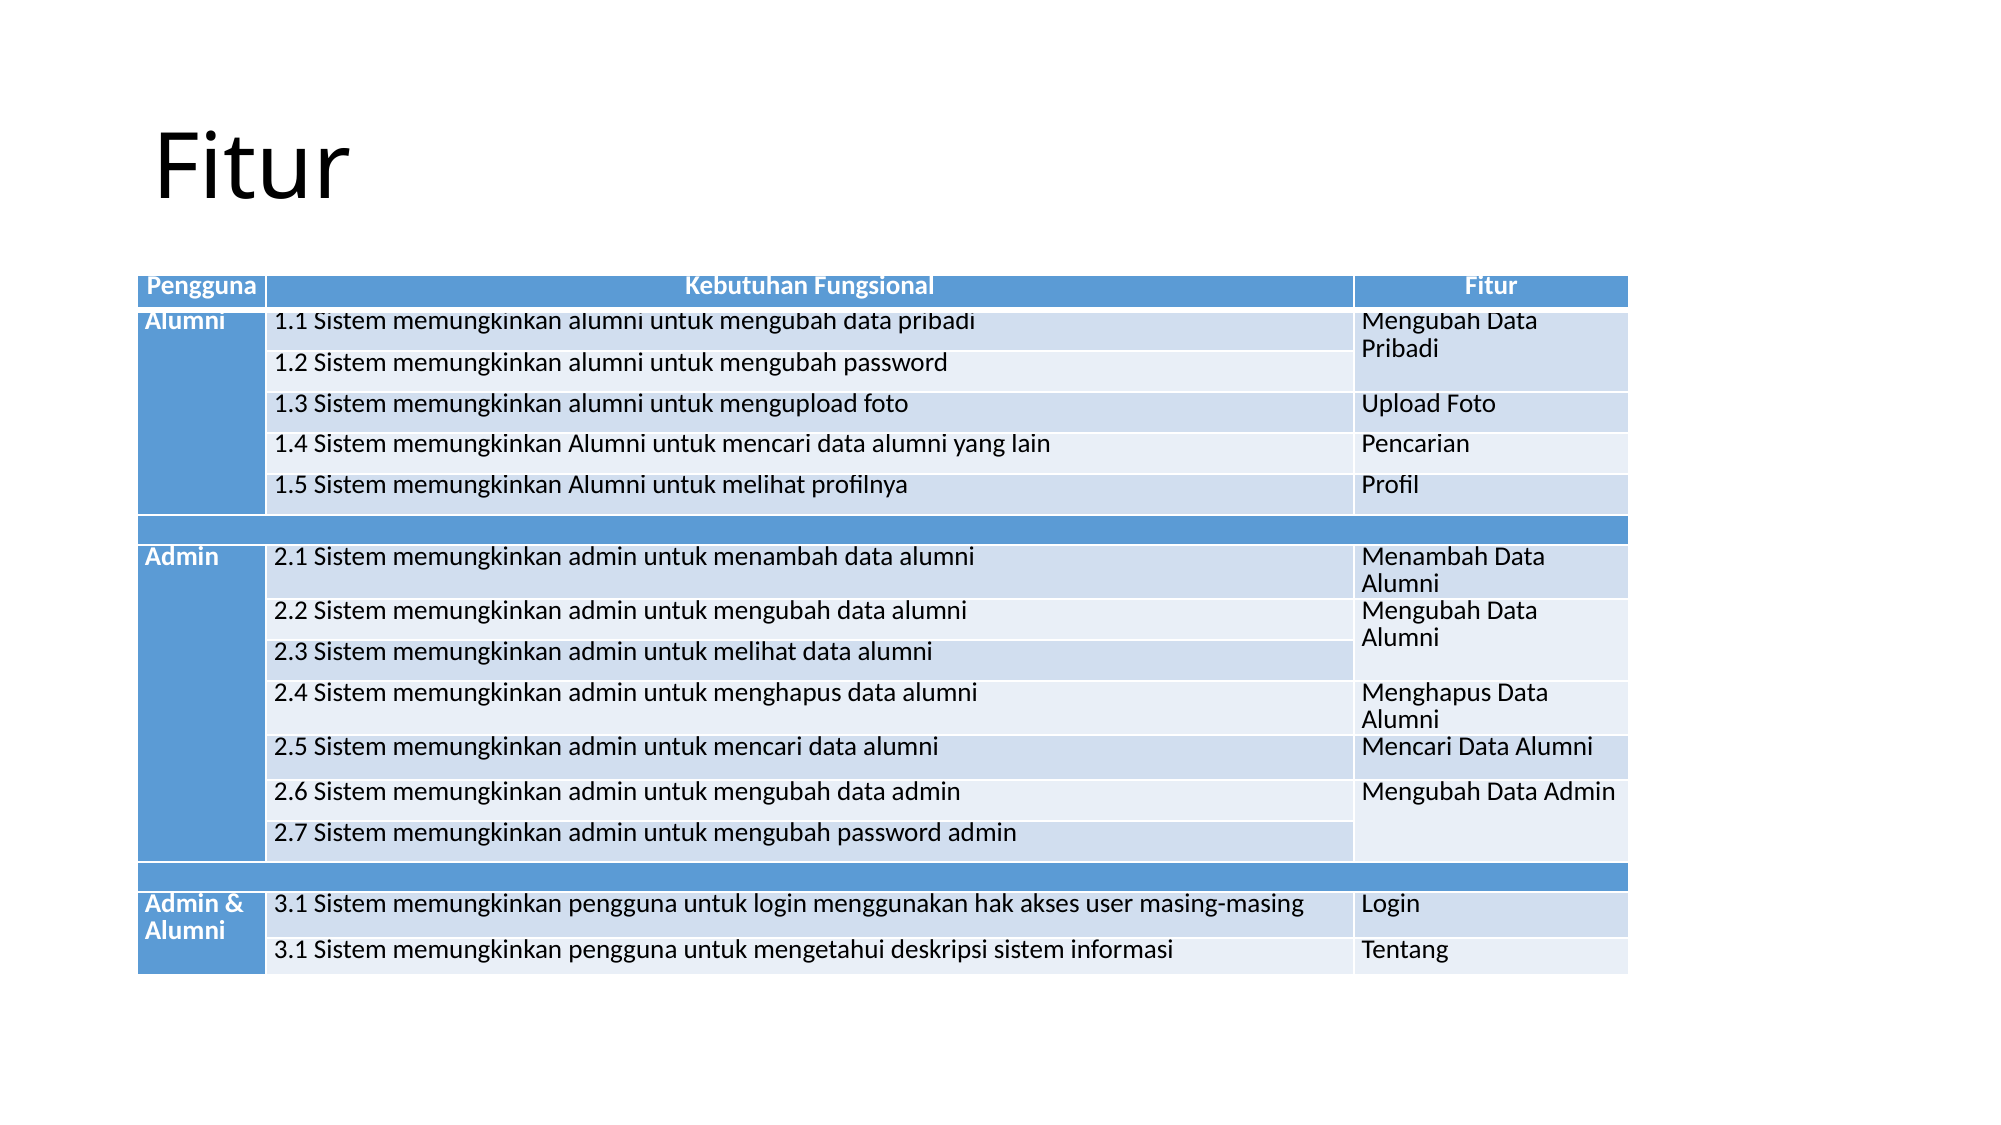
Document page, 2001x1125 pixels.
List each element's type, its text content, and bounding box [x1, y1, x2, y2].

table_cell 2.4 Sistem memungkinkan admin untuk menghapus data alumni [267, 682, 1353, 734]
table_header Pengguna [138, 276, 265, 307]
table_cell 1.4 Sistem memungkinkan Alumni untuk mencari data alumni yang lain [267, 434, 1353, 473]
table_cell 2.6 Sistem memungkinkan admin untuk mengubah data admin [267, 781, 1353, 820]
table_cell 2.5 Sistem memungkinkan admin untuk mencari data alumni [267, 736, 1353, 779]
table_cell [138, 863, 1628, 891]
table_cell 3.1 Sistem memungkinkan pengguna untuk login menggunakan hak akses user masing-masing [267, 893, 1353, 937]
table_cell 1.3 Sistem memungkinkan alumni untuk mengupload foto [267, 393, 1353, 432]
table_cell Menambah Data Alumni [1355, 546, 1628, 598]
table_cell 1.2 Sistem memungkinkan alumni untuk mengubah password [267, 352, 1353, 391]
table_header Kebutuhan Fungsional [267, 276, 1353, 307]
table_cell Pencarian [1355, 434, 1628, 473]
table_cell Mengubah Data Pribadi [1355, 313, 1628, 391]
table_cell Admin & Alumni [138, 893, 265, 974]
table_cell 2.3 Sistem memungkinkan admin untuk melihat data alumni [267, 641, 1353, 680]
table_cell Upload Foto [1355, 393, 1628, 432]
table_cell Alumni [138, 313, 265, 514]
table_cell Mencari Data Alumni [1355, 736, 1628, 779]
table_cell Login [1355, 893, 1628, 937]
table_cell 2.2 Sistem memungkinkan admin untuk mengubah data alumni [267, 600, 1353, 639]
table_cell [138, 516, 1628, 544]
table_cell Mengubah Data Admin [1355, 781, 1628, 861]
table_cell Profil [1355, 475, 1628, 514]
table_cell Tentang [1355, 939, 1628, 974]
table_cell 2.7 Sistem memungkinkan admin untuk mengubah password admin [267, 822, 1353, 861]
table_cell Admin [138, 546, 265, 861]
table_header Fitur [1355, 276, 1628, 307]
table_cell 3.1 Sistem memungkinkan pengguna untuk mengetahui deskripsi sistem informasi [267, 939, 1353, 974]
table_cell Mengubah Data Alumni [1355, 600, 1628, 680]
table_cell 1.5 Sistem memungkinkan Alumni untuk melihat profilnya [267, 475, 1353, 514]
table_cell 2.1 Sistem memungkinkan admin untuk menambah data alumni [267, 546, 1353, 598]
table_cell 1.1 Sistem memungkinkan alumni untuk mengubah data pribadi [267, 313, 1353, 350]
table_cell Menghapus Data Alumni [1355, 682, 1628, 734]
title Fitur [137, 59, 1863, 278]
